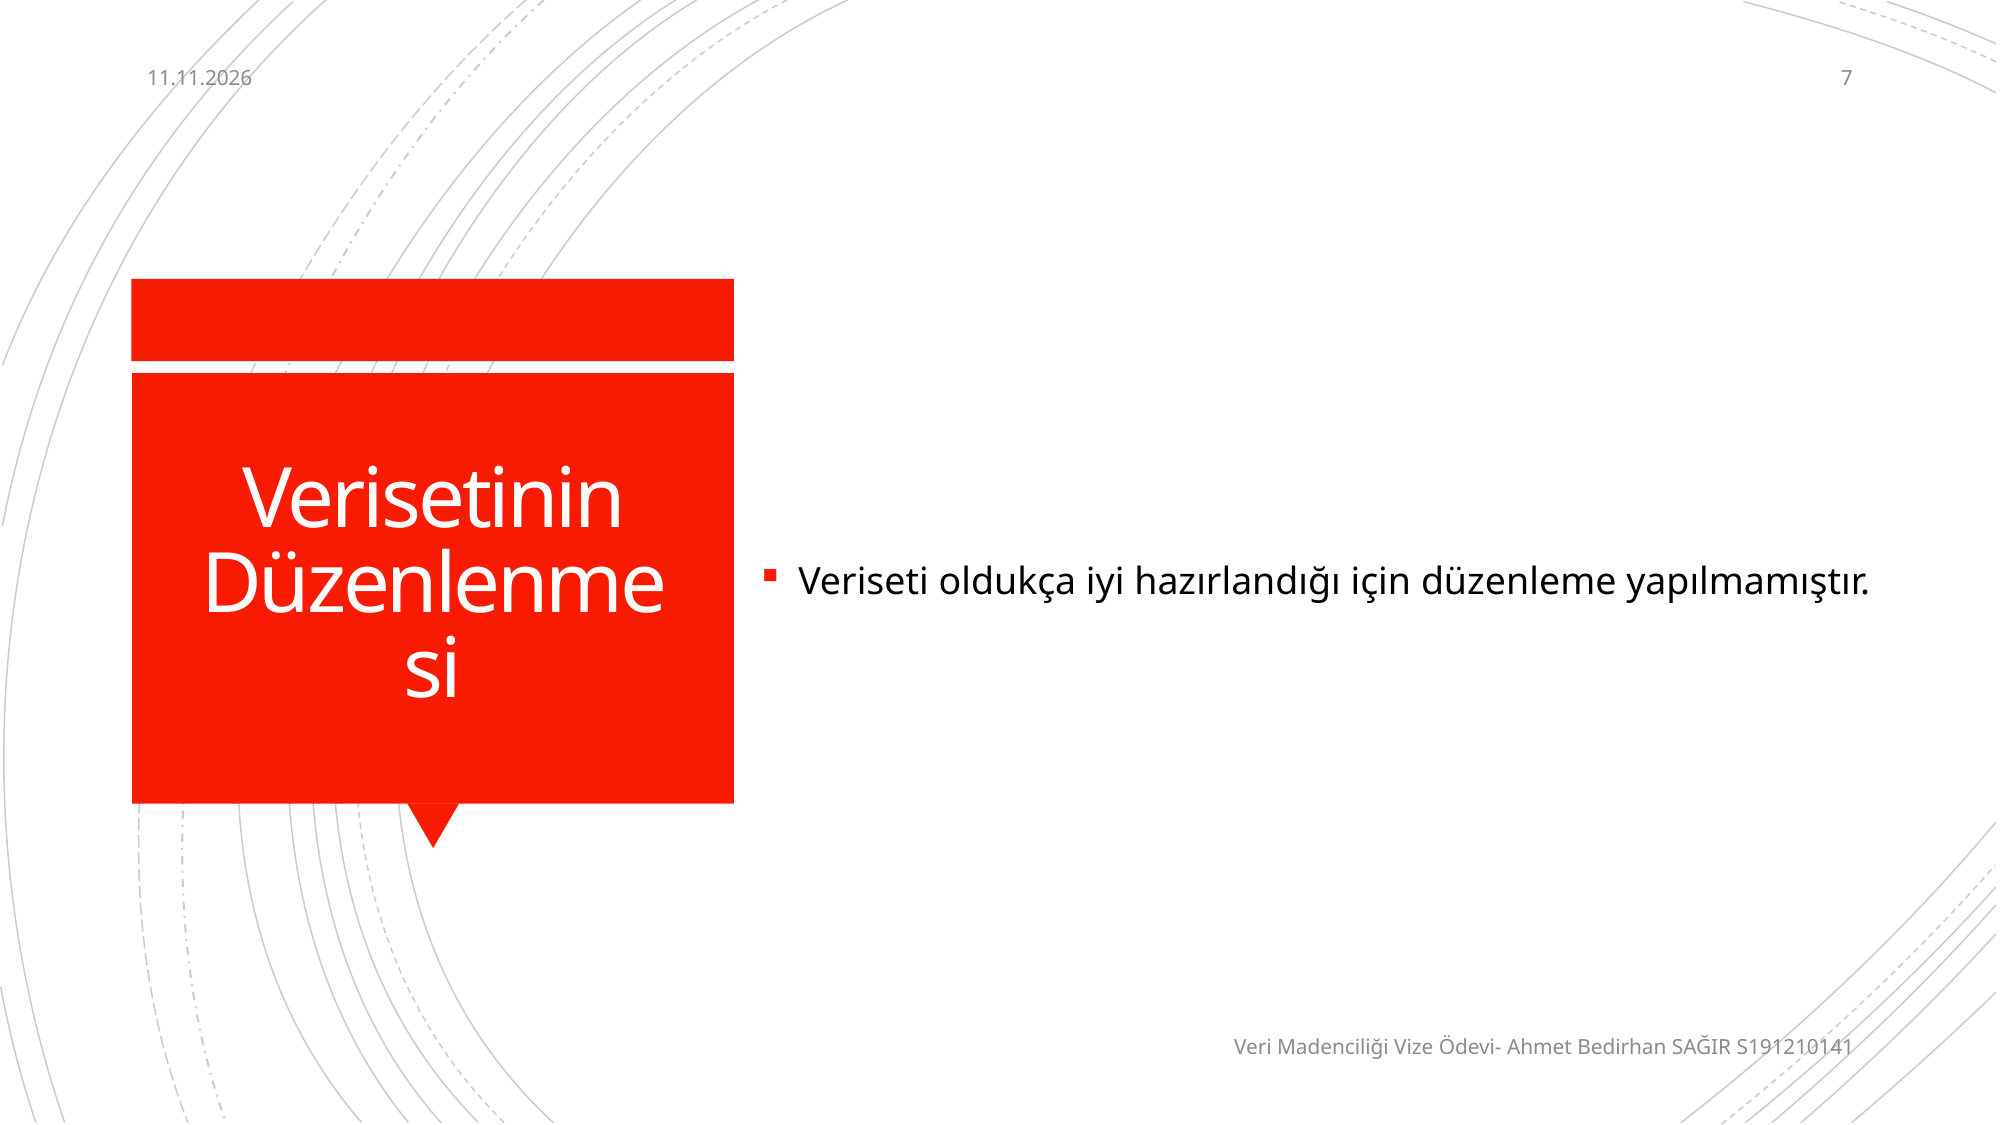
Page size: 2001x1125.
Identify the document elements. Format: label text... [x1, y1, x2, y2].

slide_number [131, 52, 732, 105]
footer Veri Madenciliği Vize Ödevi- Ahmet Bedirhan SAĞIR S191210141 [131, 1021, 1869, 1074]
slide_number 7 [1717, 52, 1868, 105]
list Veriseti oldukça iyi hazırlandığı için düzenleme yapılmamıştır. [745, 158, 1985, 993]
title Verisetinin Düzenlenmesi [145, 385, 720, 789]
